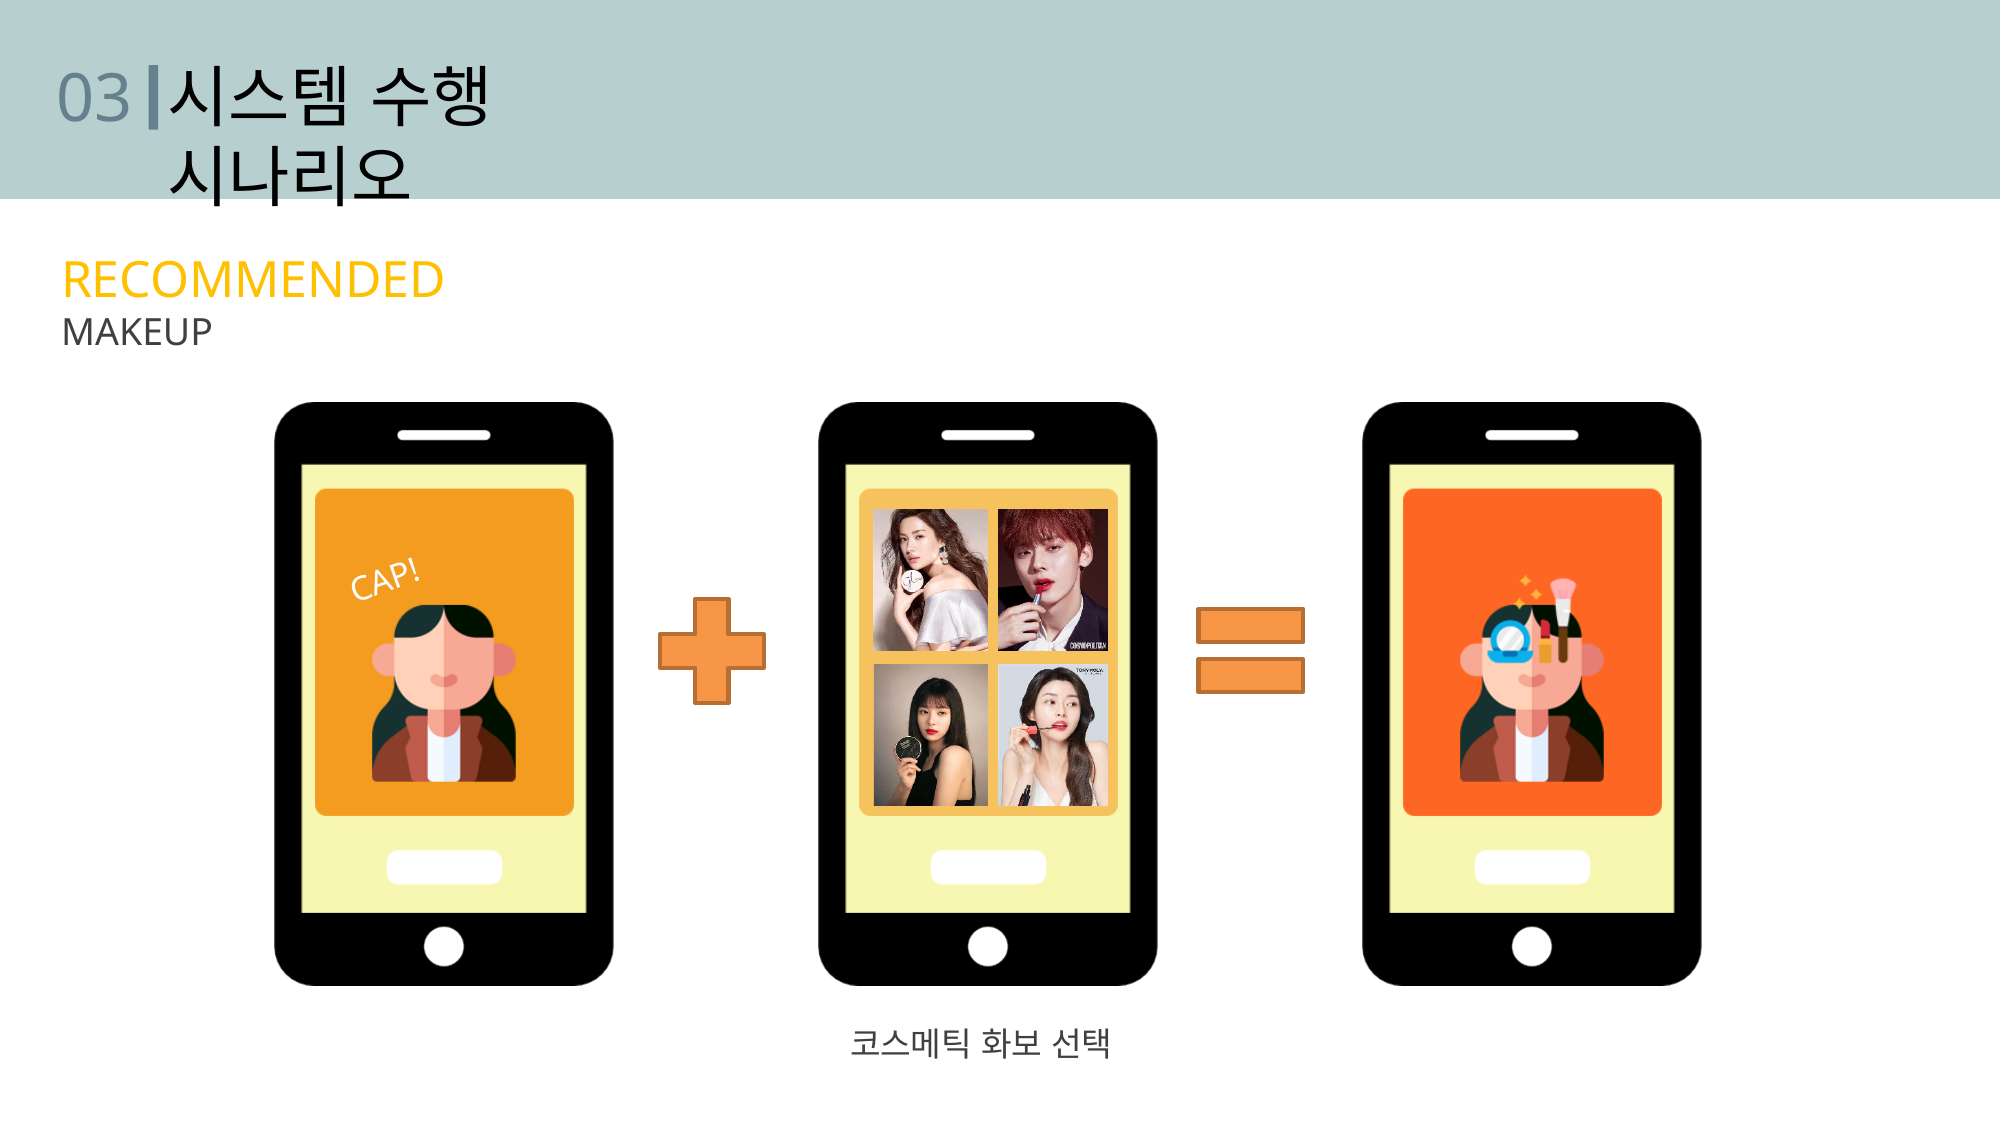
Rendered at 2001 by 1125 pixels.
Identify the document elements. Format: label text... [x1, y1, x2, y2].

picture [152, 402, 696, 986]
text_box 코스메틱 화보 선택 [782, 1015, 1180, 1071]
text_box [696, 402, 1238, 986]
text_box [0, 0, 2000, 201]
picture [1240, 402, 1824, 986]
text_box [41, 47, 768, 144]
text_box RECOMMENDED MAKEUP [46, 240, 641, 360]
